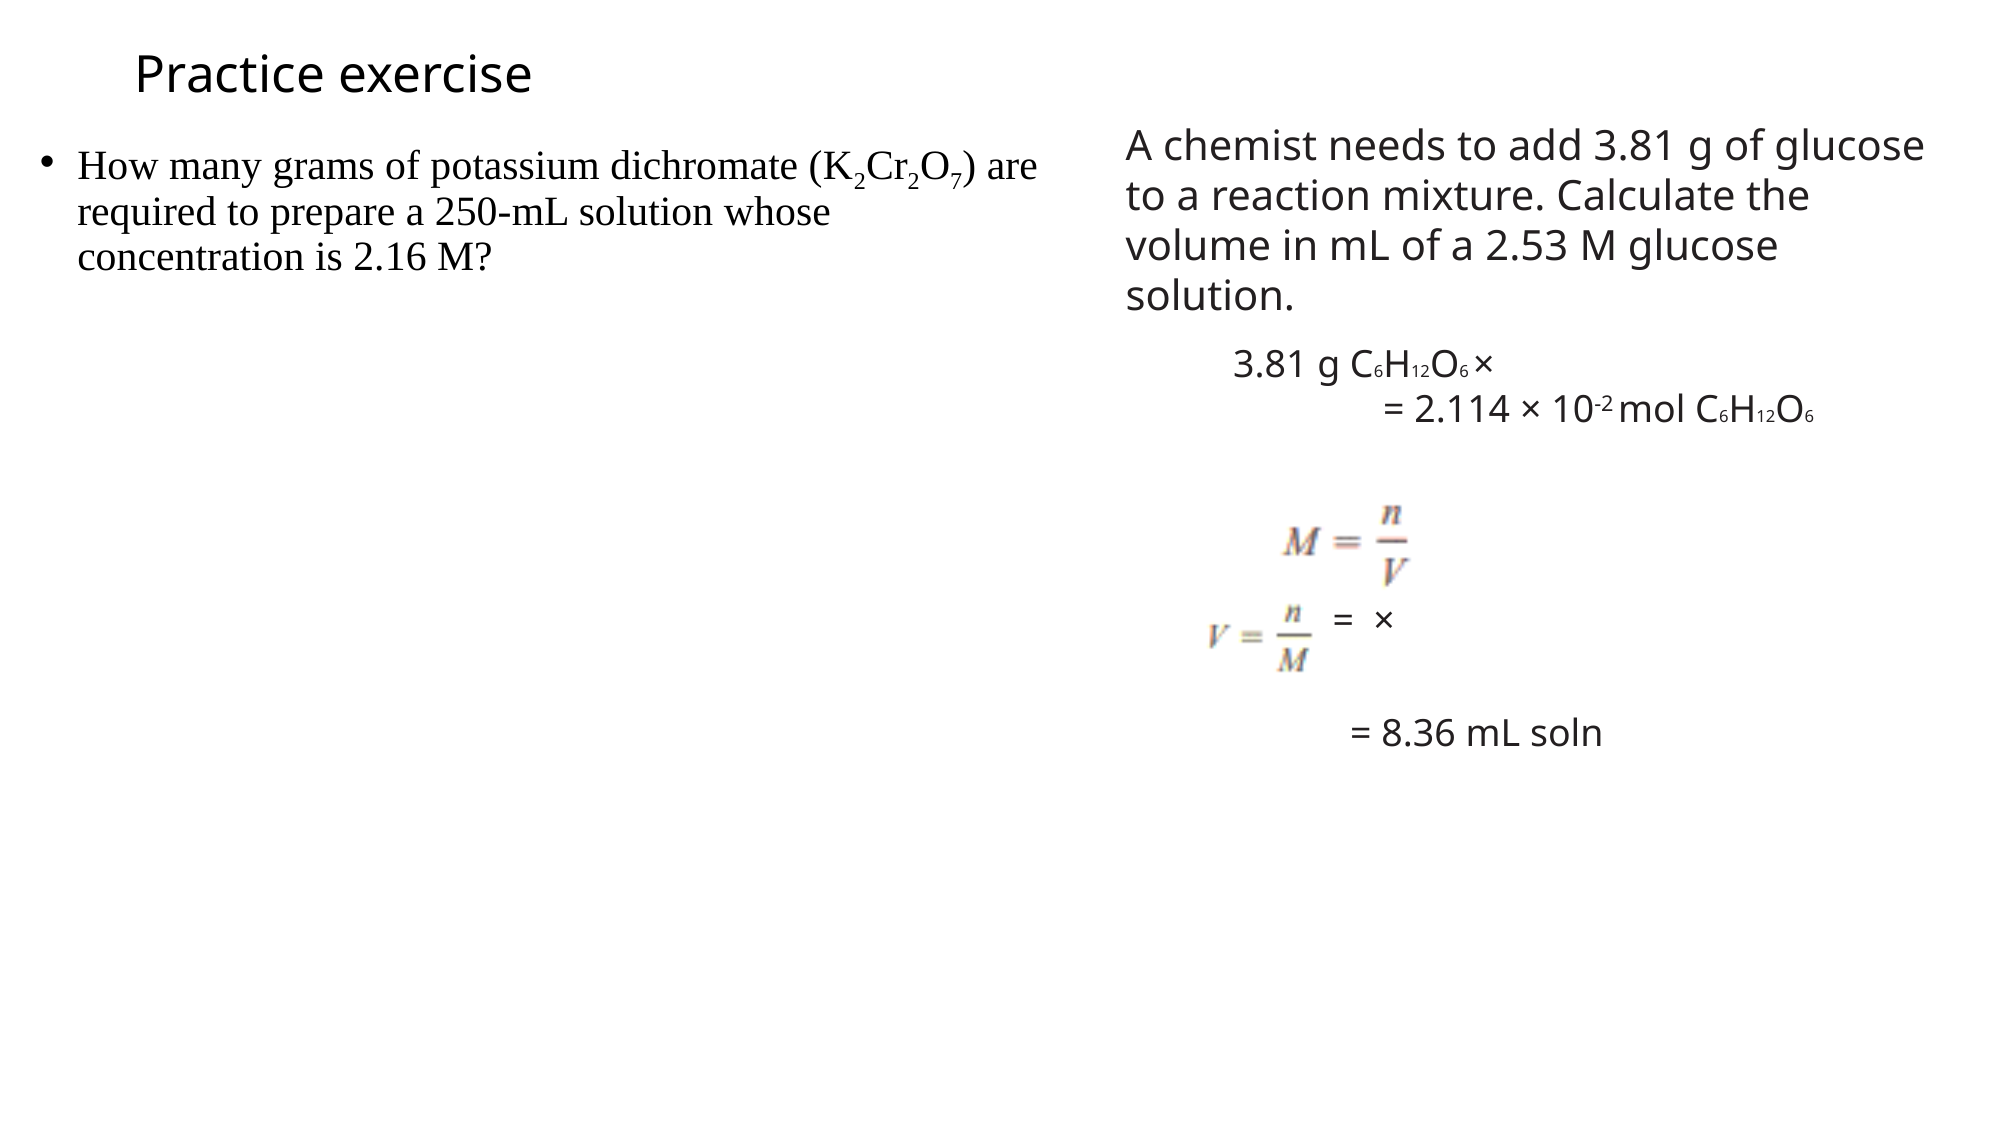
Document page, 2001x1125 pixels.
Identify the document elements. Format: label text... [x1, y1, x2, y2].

list How many grams of potassium dichromate (K2Cr2O7) are required to prepare a 250-mL solution whose concentration is 2.16 M? [24, 130, 1071, 1014]
title Practice exercise [119, 40, 1845, 112]
text_box A chemist needs to add 3.81 g of glucose to a reaction mixture. Calculate the volume in mL of a 2.53 M glucose solution. [1110, 111, 1964, 327]
picture [1185, 479, 1436, 684]
text_box = 8.36 mL soln [1335, 701, 1619, 762]
